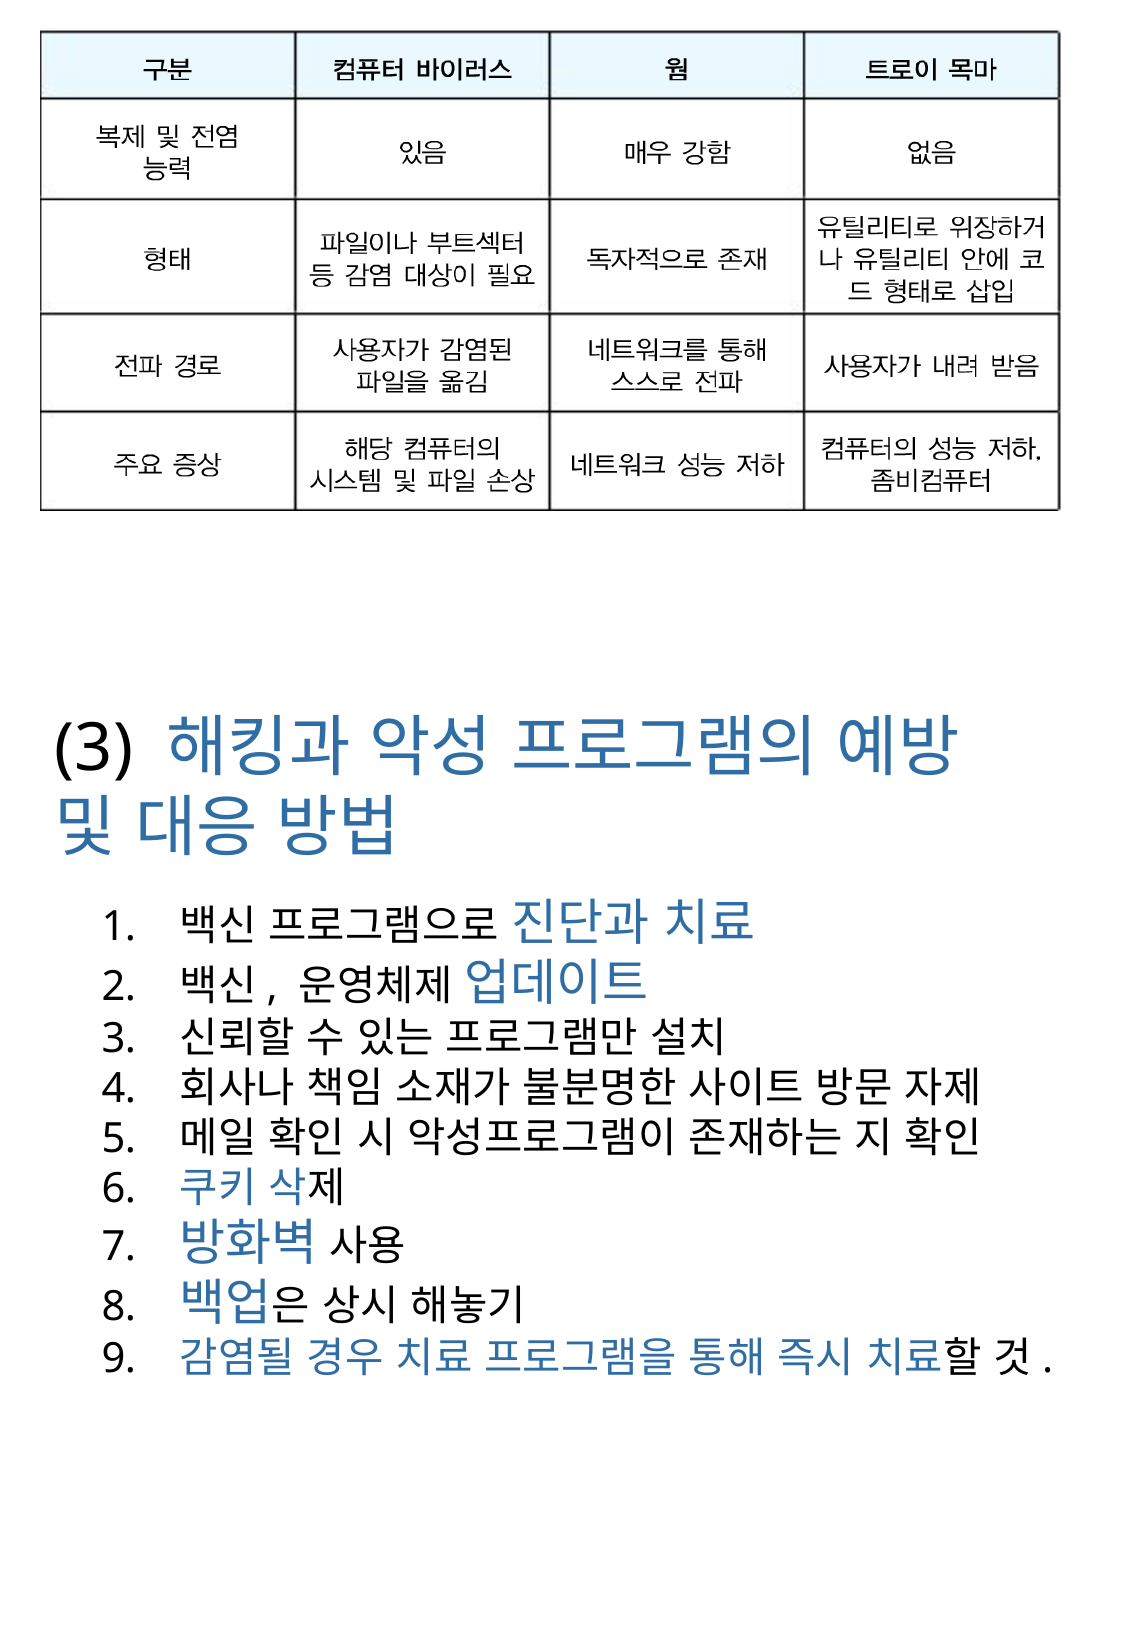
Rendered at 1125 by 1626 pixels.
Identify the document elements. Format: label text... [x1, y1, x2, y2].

text_box (3) 해킹과 악성 프로그램의 예방 및 대응 방법 [40, 696, 1034, 872]
text_box 백신 프로그램으로 진단과 치료 백신, 운영체제 업데이트 신뢰할 수 있는 프로그램만 설치 회사나 책임 소재가 불분명한 사이트 방문 자제 메일 확인 시 악성프로그램이 존재하는 지 확인 쿠키 삭제 방화벽 사용 백업은 상시 해놓기 감염될 경우 치료 프로그램을 통해 즉시 치료할 것. [86, 883, 1069, 1389]
picture [40, 28, 1062, 511]
